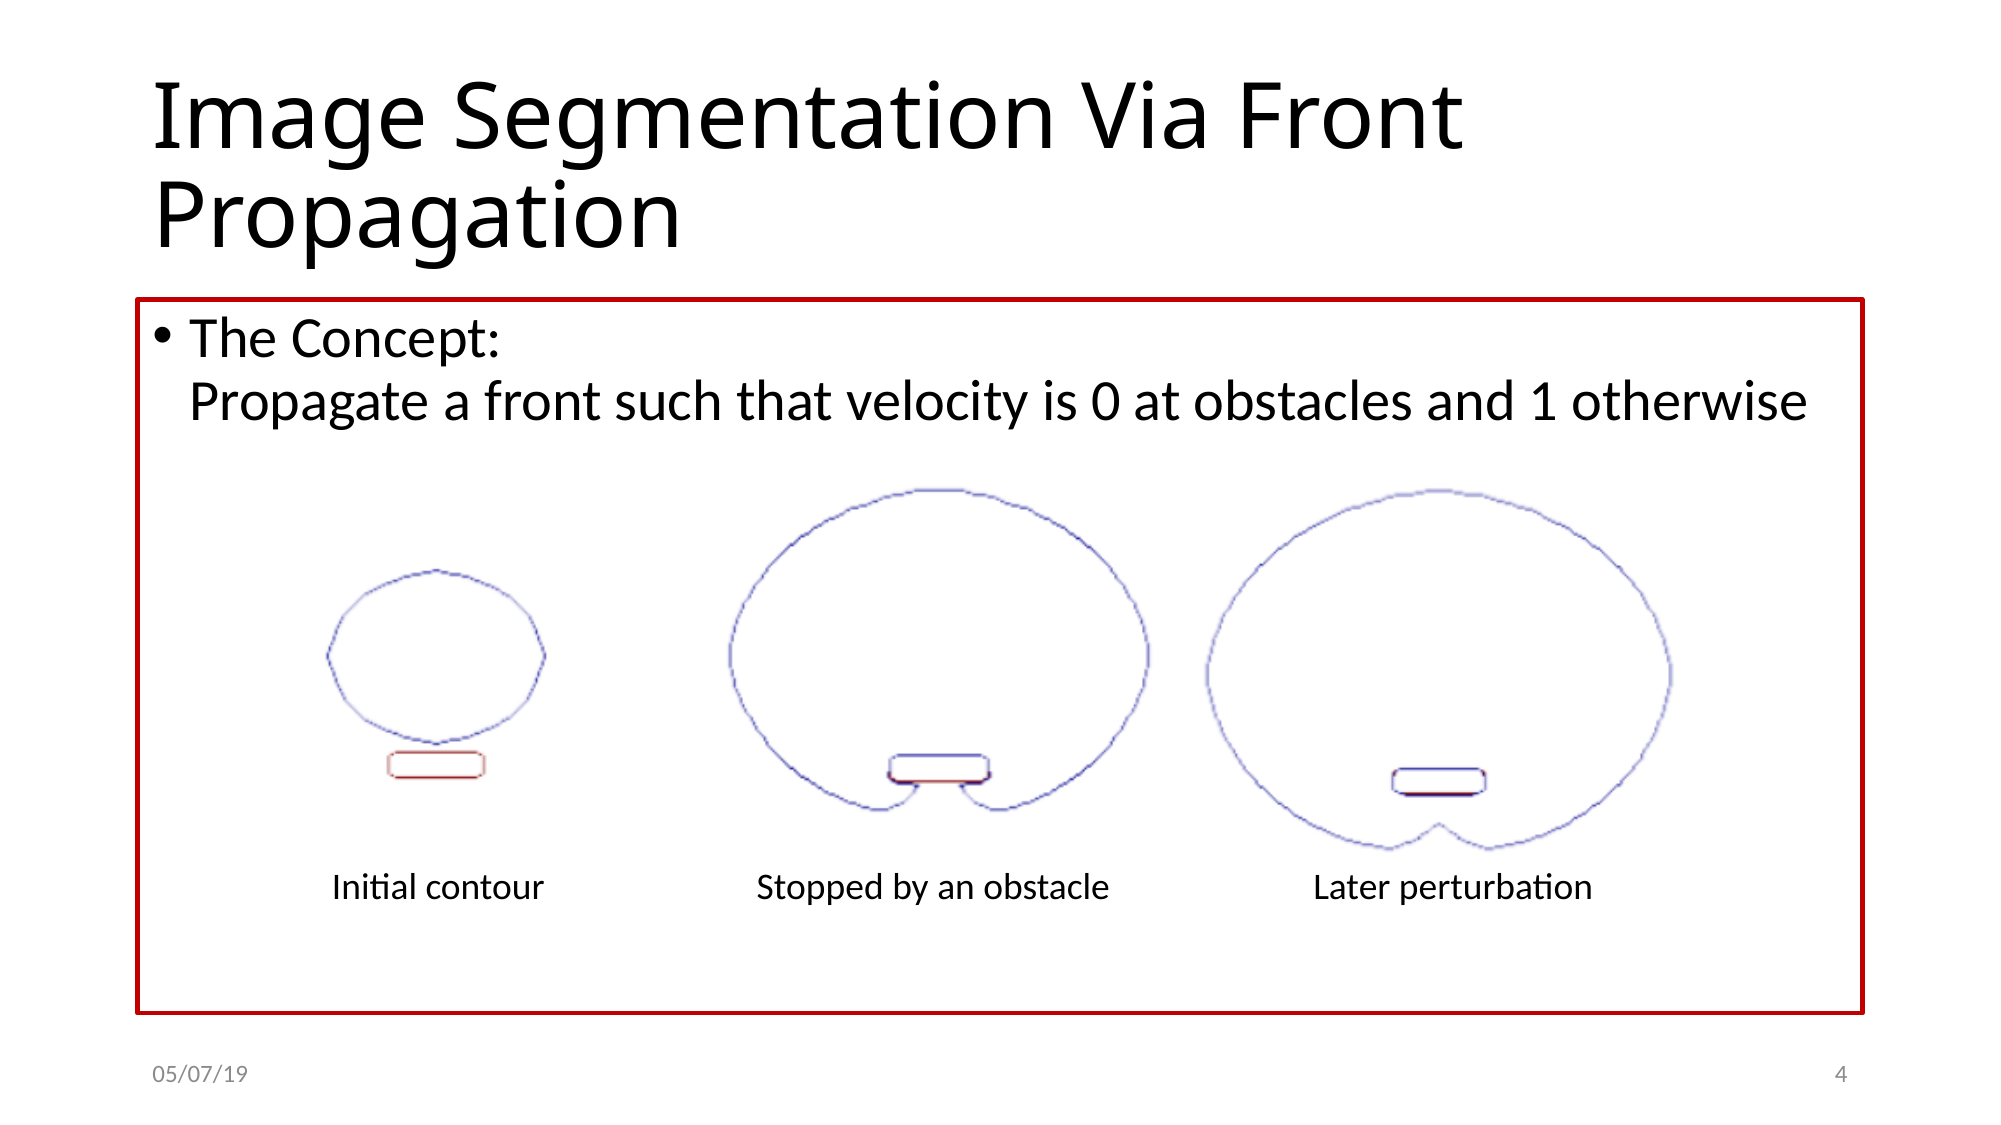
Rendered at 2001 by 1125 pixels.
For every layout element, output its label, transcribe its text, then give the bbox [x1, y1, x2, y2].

picture [219, 450, 1780, 886]
title Image Segmentation Via Front Propagation [137, 59, 1863, 278]
text_box Stopped by an obstacle [741, 886, 1126, 915]
text_box Initial contour [317, 886, 560, 915]
text_box Later perturbation [1298, 886, 1609, 915]
list The Concept: Propagate a front such that velocity is 0 at obstacles and 1 otherwise [135, 297, 1865, 1015]
slide_number 4 [1412, 1042, 1863, 1103]
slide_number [137, 1042, 588, 1103]
